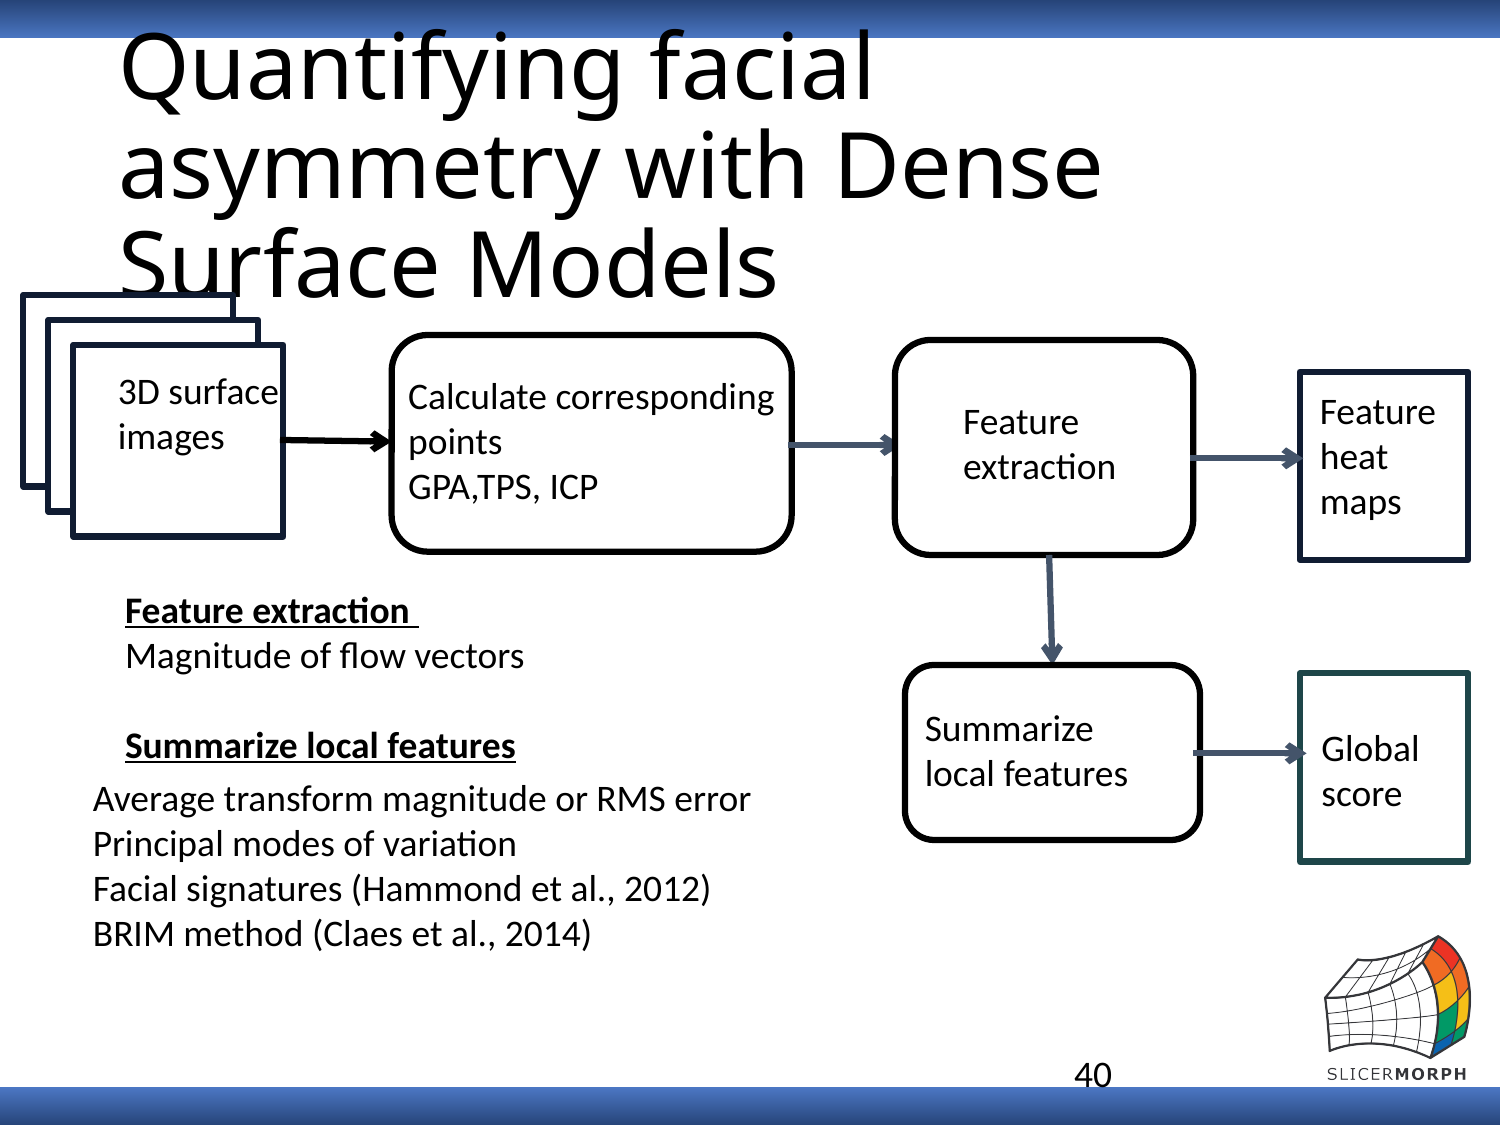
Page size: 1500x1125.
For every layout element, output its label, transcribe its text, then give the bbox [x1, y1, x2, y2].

text_box [1095, 802, 1201, 841]
text_box [391, 334, 792, 552]
text_box Feature heat maps [1304, 379, 1487, 530]
text_box [1299, 755, 1469, 862]
title Quantifying facial asymmetry with Dense Surface Models [103, 59, 1397, 278]
text_box 3D surface images [103, 359, 310, 465]
slide_number 40 [1059, 1042, 1397, 1103]
text_box [1299, 459, 1469, 560]
text_box Feature extraction Magnitude of flow vectors Summarize local features [110, 578, 540, 766]
text_box Calculate corresponding points GPA,TPS, ICP [393, 364, 819, 515]
text_box Summarize local features [909, 696, 1202, 802]
text_box Global score [1306, 716, 1469, 822]
text_box [904, 664, 1201, 766]
picture [1285, 927, 1500, 1087]
text_box [894, 339, 1194, 555]
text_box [1049, 554, 1053, 665]
text_box [1299, 673, 1469, 752]
text_box [48, 319, 259, 512]
text_box Feature extraction [948, 389, 1180, 495]
text_box [73, 344, 284, 537]
text_box Average transform magnitude or RMS error Principal modes of variation Facial signatures (Hammond et al., 2012) BRIM method (Claes et al., 2014) [78, 766, 1095, 962]
text_box [1299, 371, 1469, 458]
text_box [23, 294, 234, 487]
